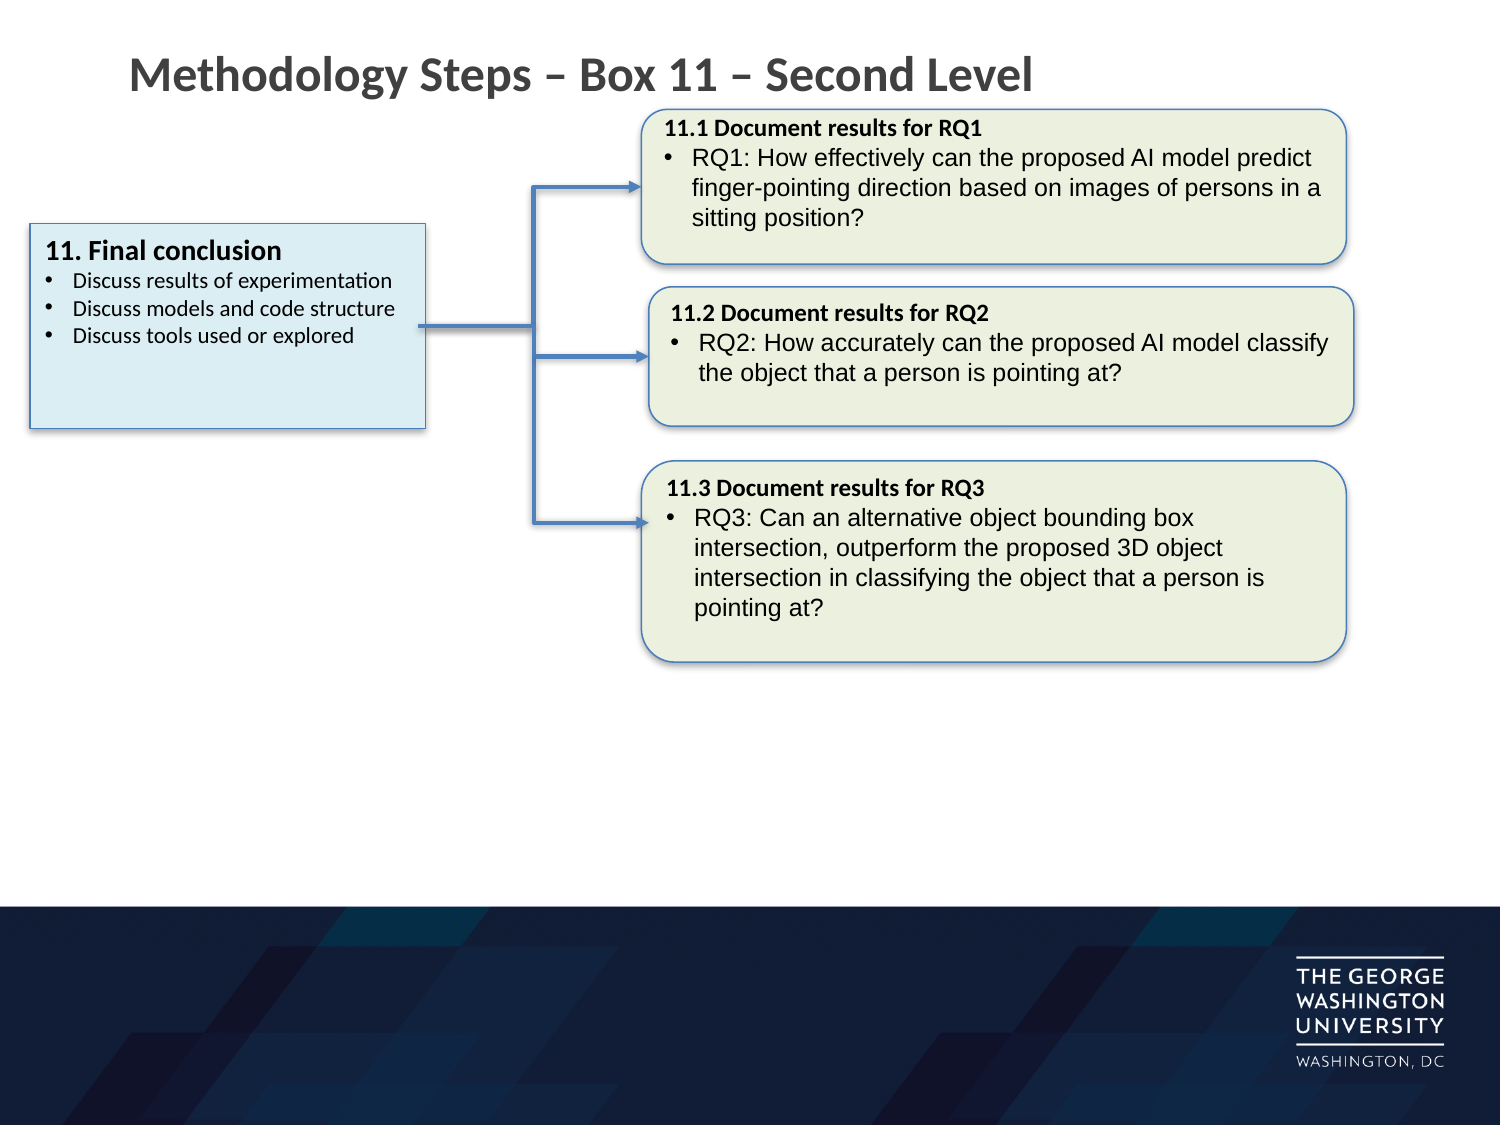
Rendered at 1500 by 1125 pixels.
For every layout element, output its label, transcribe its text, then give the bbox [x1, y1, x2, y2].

text_box 11.2 Document results for RQ2 RQ2: How accurately can the proposed AI model classify the object that a person is pointing at? [648, 286, 1355, 427]
text_box Methodology Steps – Box 11 – Second Level [113, 34, 1387, 156]
picture [0, 0, 1500, 1125]
text_box 11.3 Document results for RQ3 RQ3: Can an alternative object bounding box intersection, outperform the proposed 3D object intersection in classifying the object that a person is pointing at? [640, 460, 1348, 663]
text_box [425, 186, 642, 324]
text_box 11.1 Document results for RQ1 RQ1: How effectively can the proposed AI model predict finger-pointing direction based on images of persons in a sitting position? [640, 156, 1348, 265]
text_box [418, 325, 650, 523]
text_box 11. Final conclusion Discuss results of experimentation Discuss models and code structure Discuss tools used or explored [29, 223, 420, 429]
